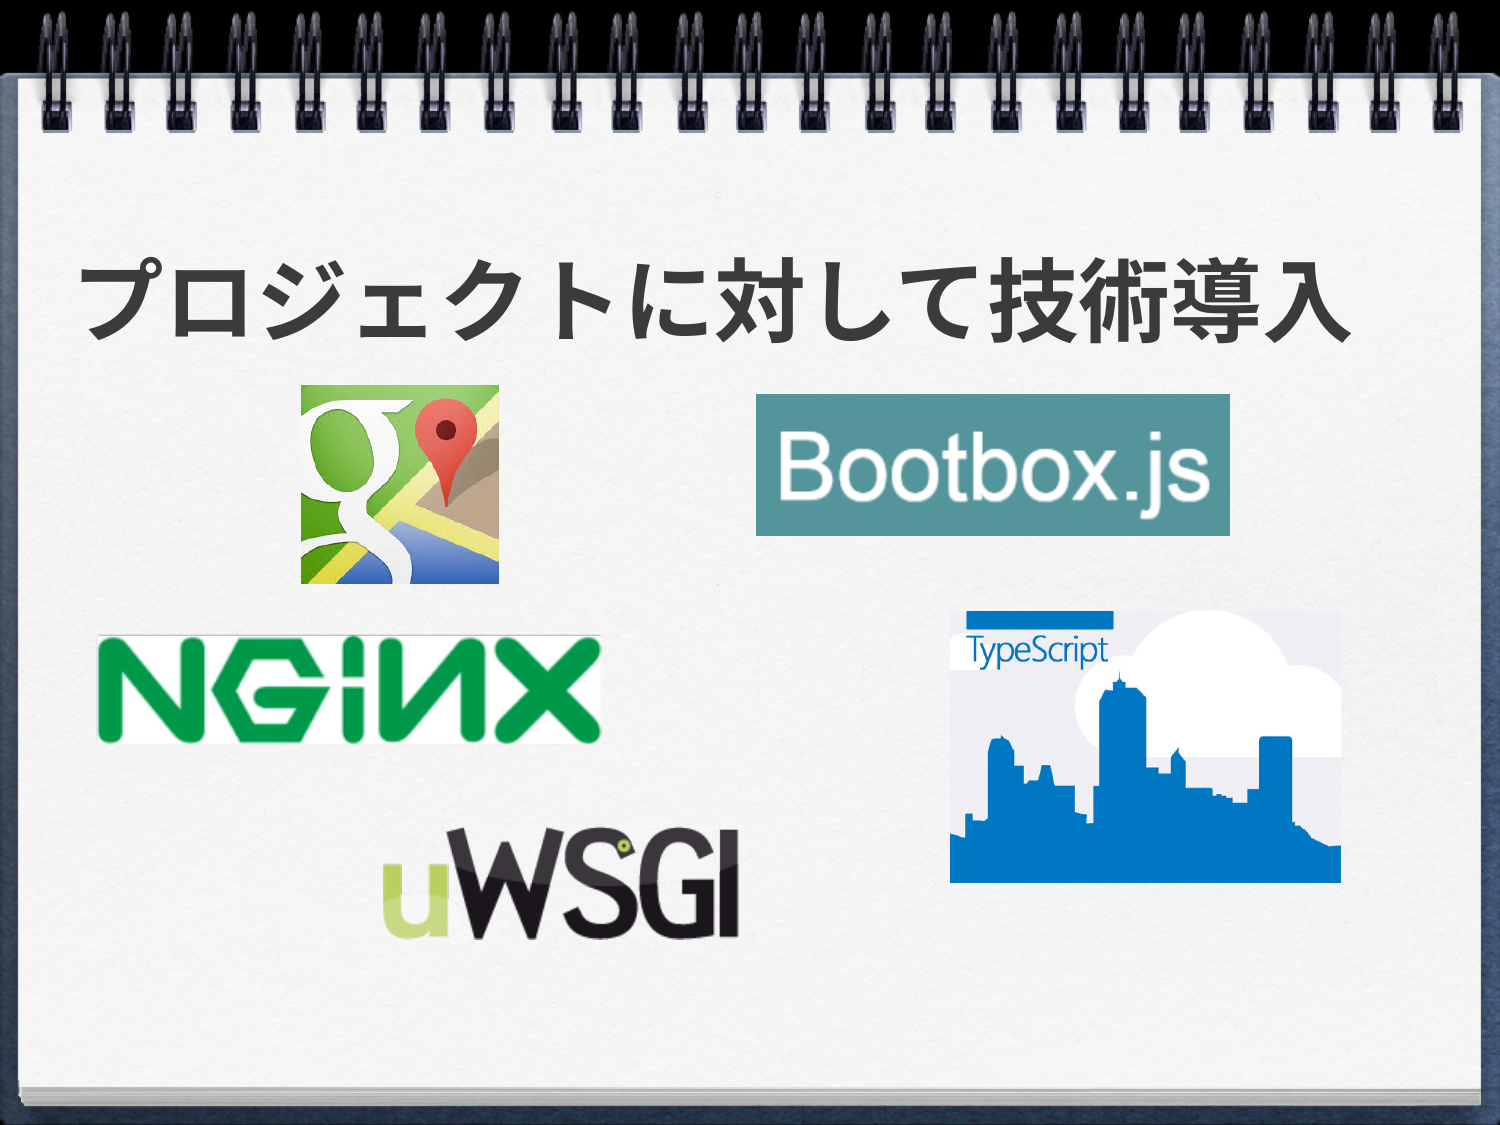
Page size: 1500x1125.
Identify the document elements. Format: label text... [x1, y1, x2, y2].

title プロジェクトに対して技術導入 [66, 162, 1400, 361]
picture [0, 0, 1500, 1125]
